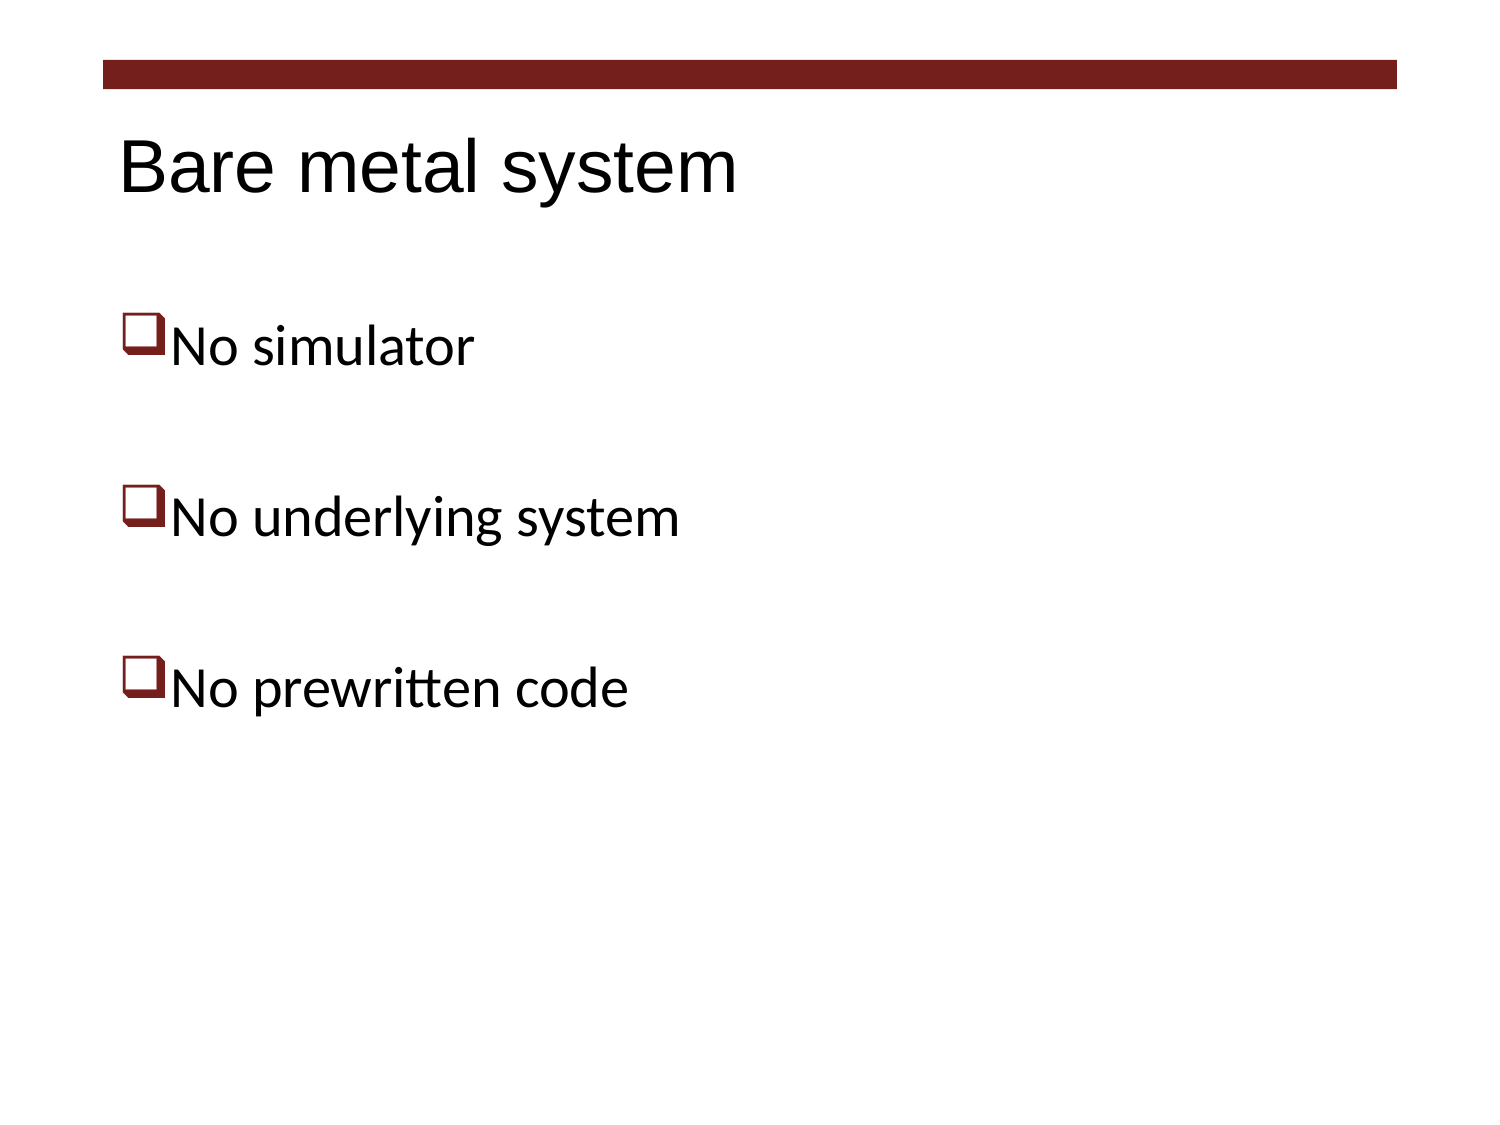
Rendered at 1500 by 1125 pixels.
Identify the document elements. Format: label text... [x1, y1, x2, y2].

list No simulator No underlying system No prewritten code [103, 299, 1397, 1103]
title Bare metal system [103, 59, 1397, 278]
